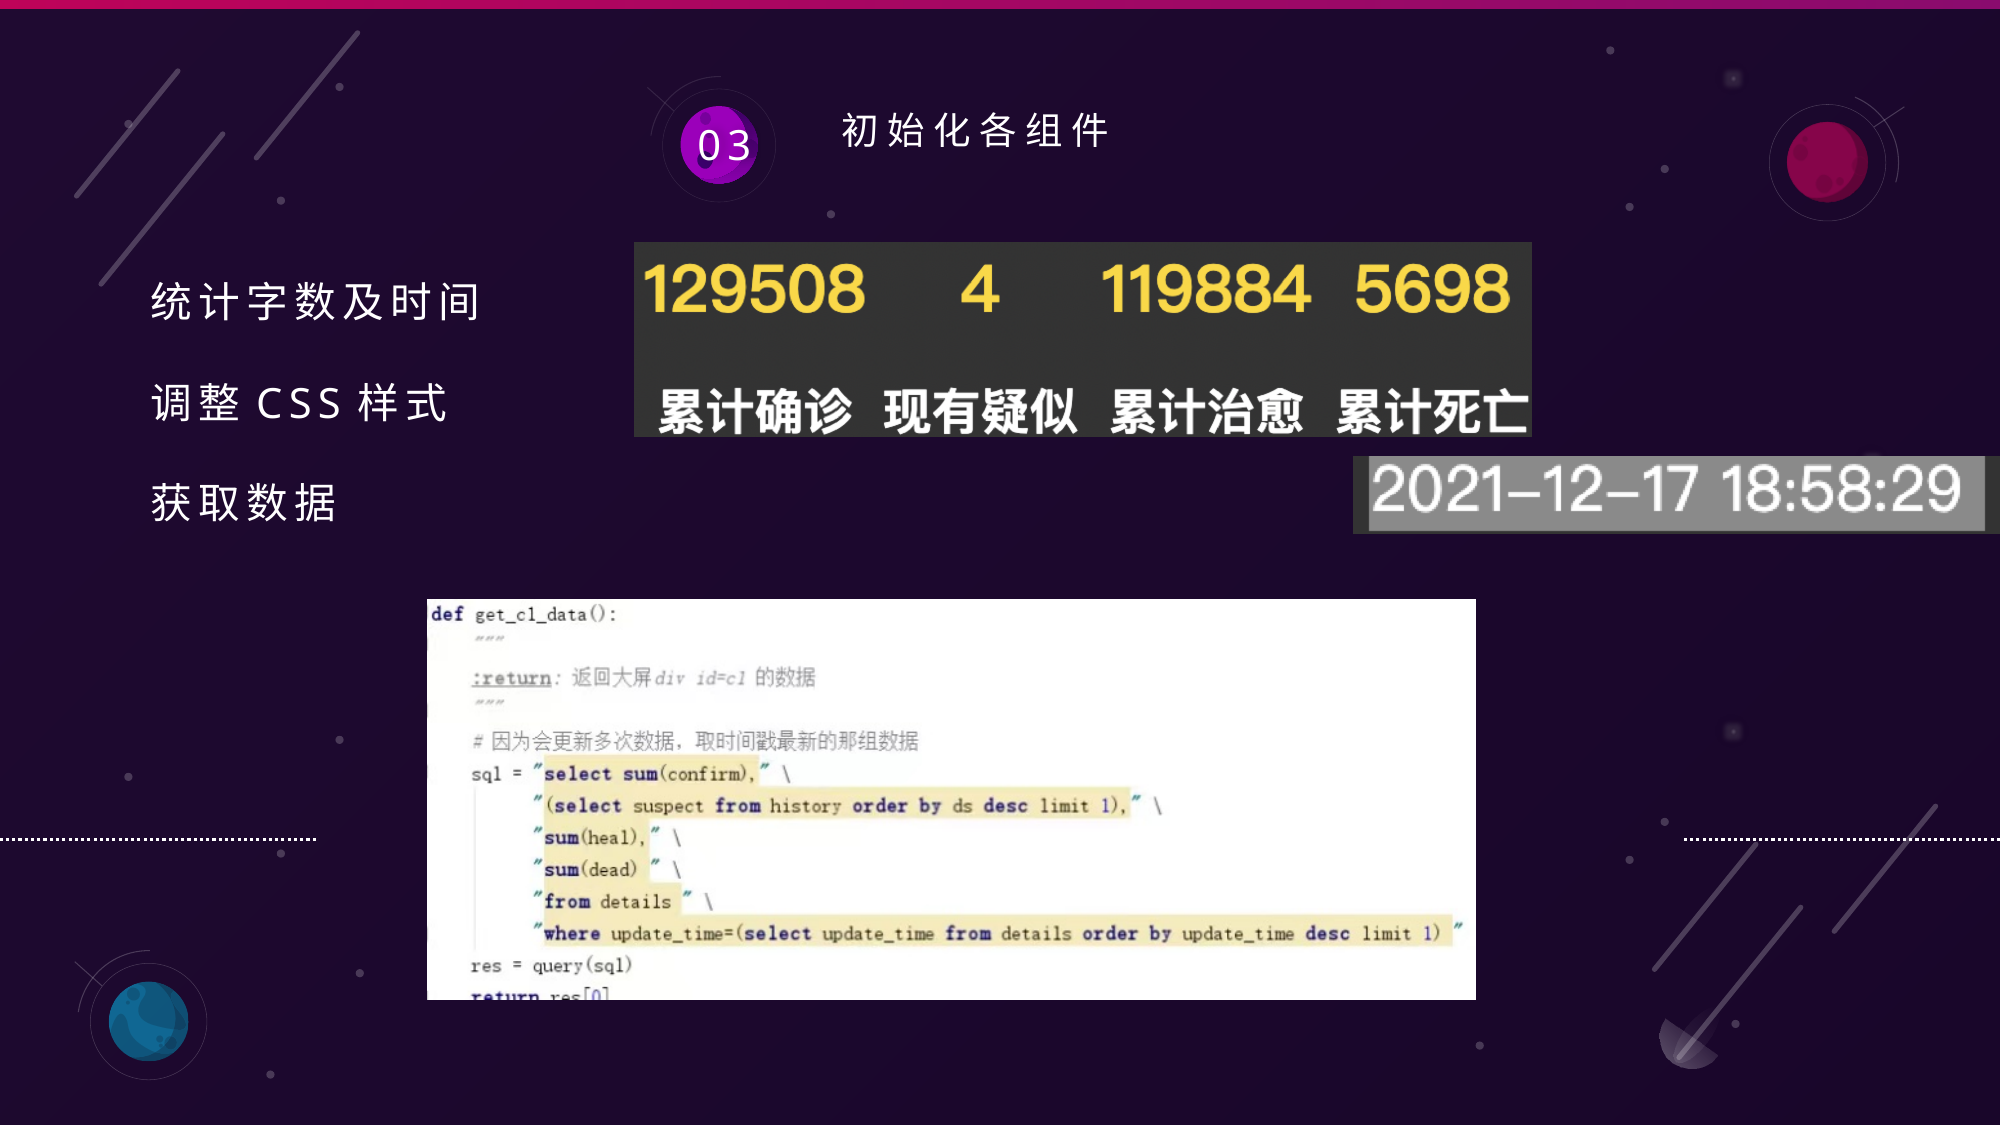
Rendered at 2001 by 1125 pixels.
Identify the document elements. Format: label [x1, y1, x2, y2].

picture [1353, 456, 2000, 534]
picture [427, 599, 1476, 1001]
text_box [1760, 76, 1903, 235]
picture [634, 242, 1532, 437]
text_box [1645, 853, 1766, 961]
text_box [246, 41, 368, 149]
text_box [89, 144, 235, 274]
text_box [124, 46, 1876, 1079]
text_box [634, 74, 791, 213]
text_box [67, 79, 188, 188]
text_box [62, 948, 221, 1091]
text_box [1667, 917, 1813, 1047]
text_box [0, 0, 2000, 10]
text_box [1659, 1004, 1731, 1068]
text_box [1824, 815, 1946, 923]
